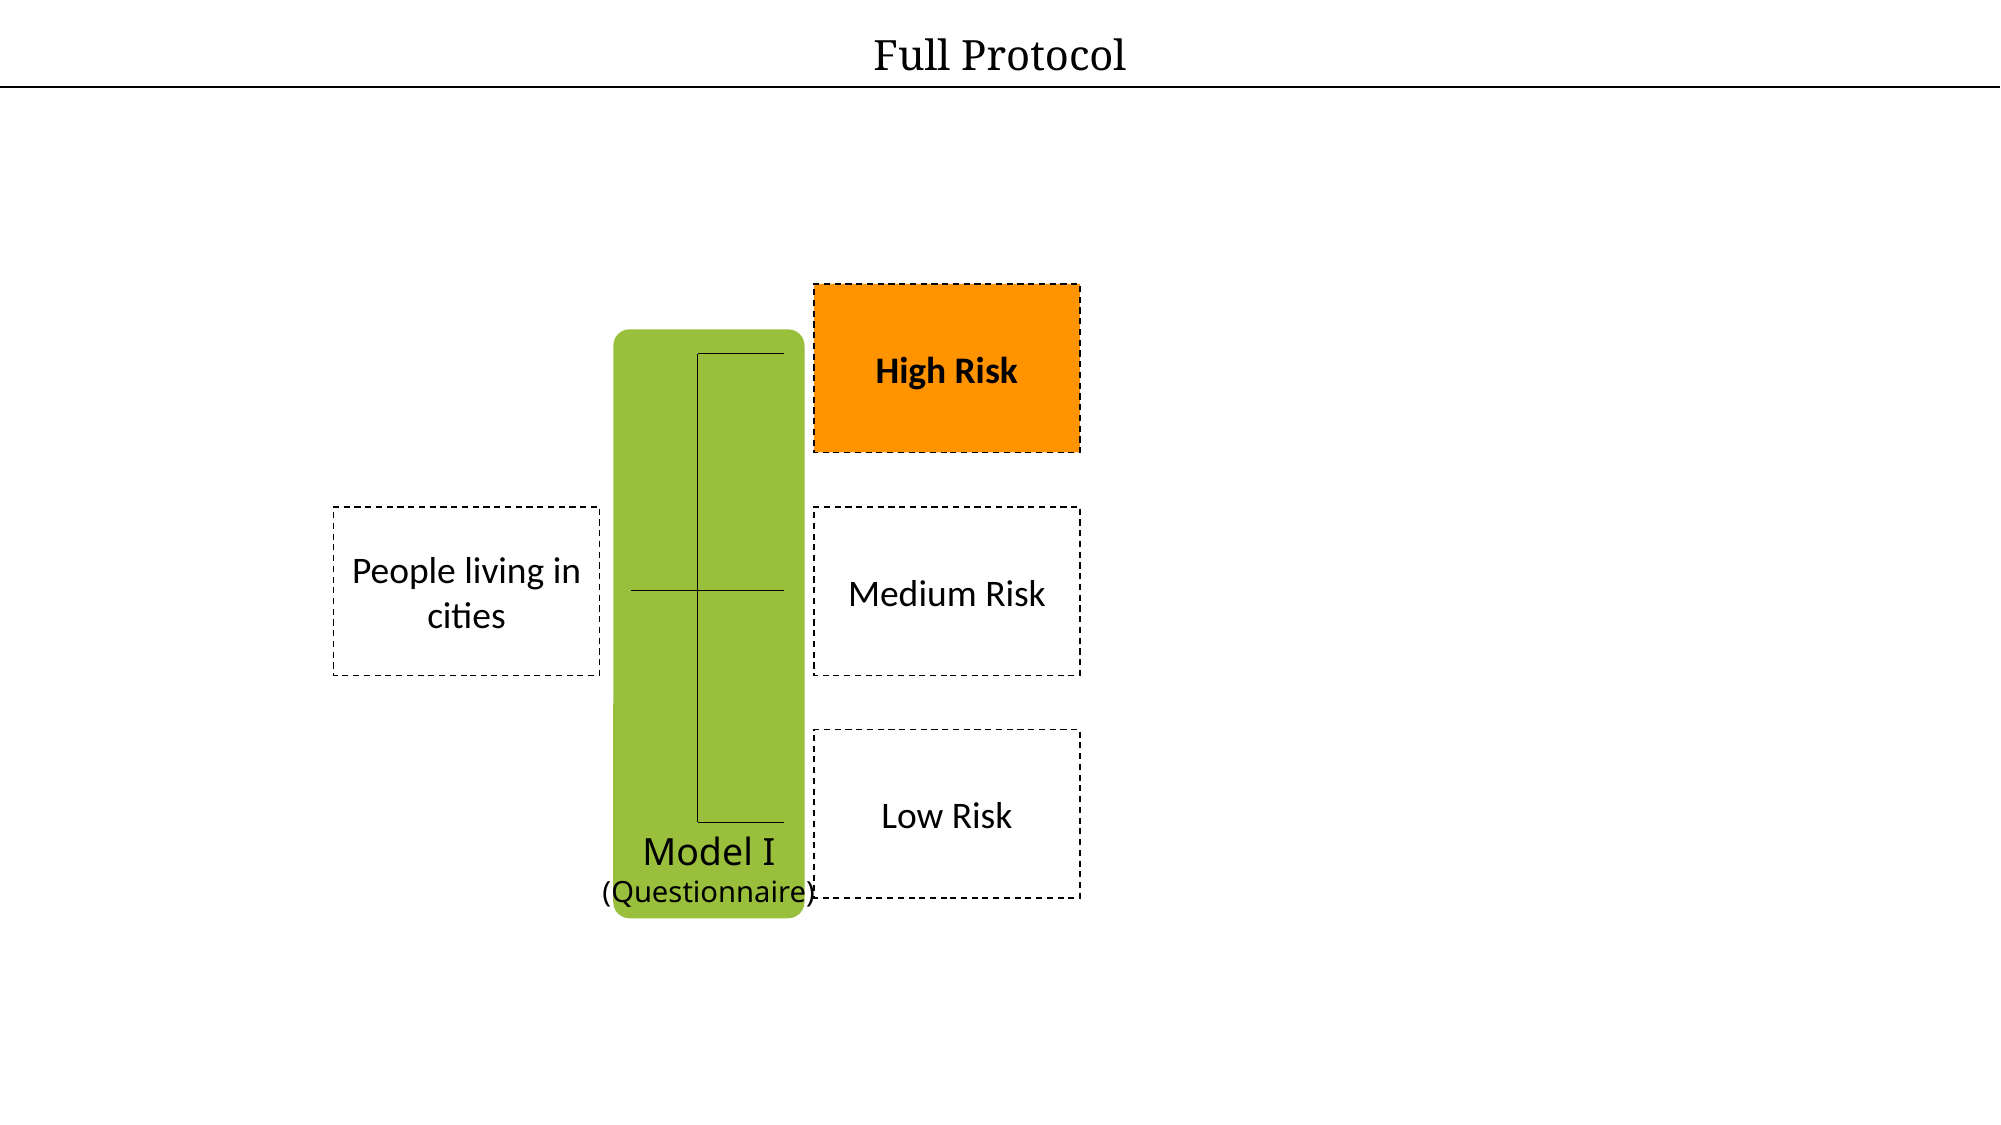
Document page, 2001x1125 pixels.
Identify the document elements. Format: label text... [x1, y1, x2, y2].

text_box People living in cities [333, 506, 601, 676]
text_box Full Protocol [858, 21, 1142, 86]
text_box [612, 328, 806, 820]
text_box High Risk [813, 283, 1081, 454]
text_box Low Risk [813, 729, 1081, 899]
text_box [619, 916, 799, 920]
text_box Model I (Questionnaire) [587, 820, 830, 916]
text_box Medium Risk [813, 506, 1081, 676]
